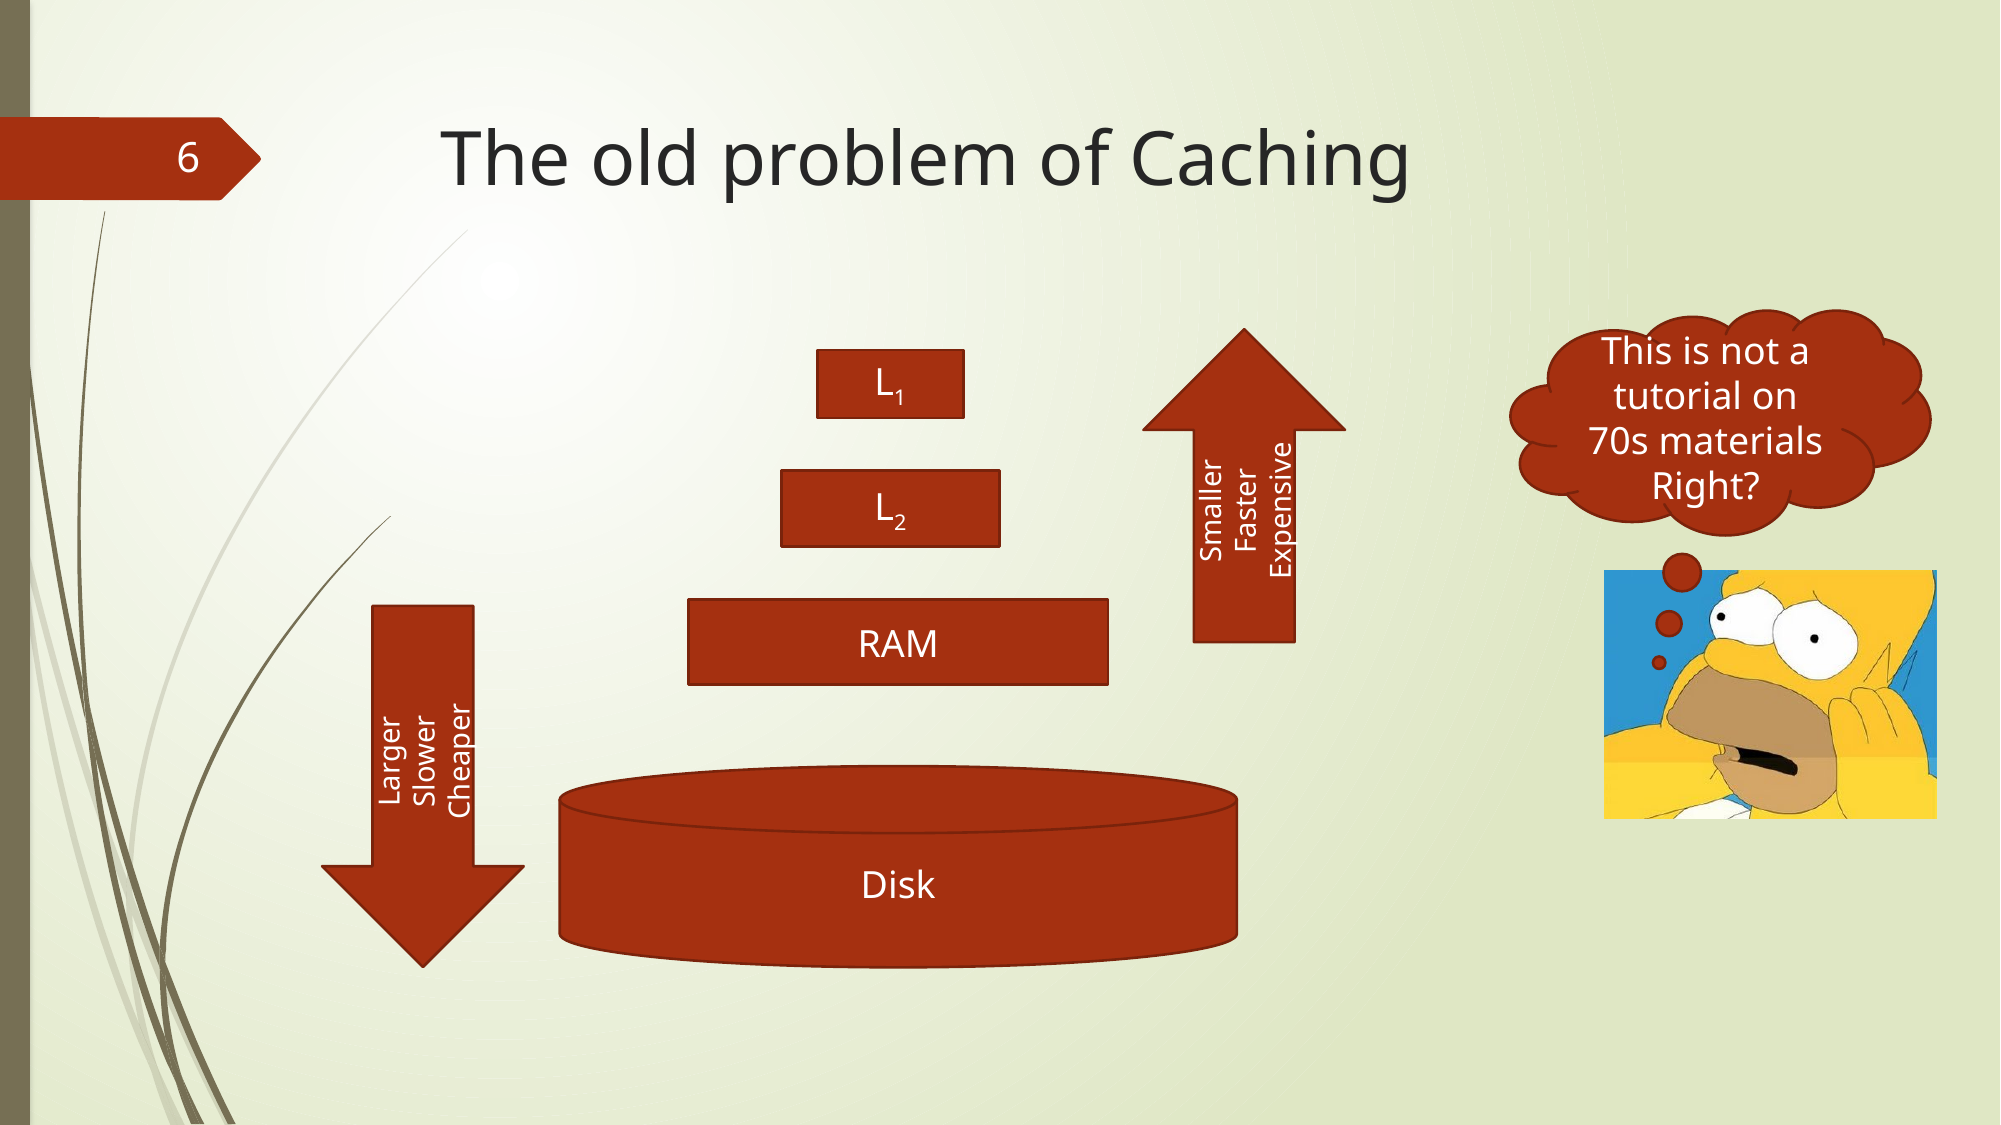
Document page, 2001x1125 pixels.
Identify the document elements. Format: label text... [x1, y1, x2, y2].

slide_number 6 [87, 129, 216, 190]
text_box This is not a tutorial on 70s materials Right? [1509, 309, 1932, 537]
title The old problem of Caching [425, 102, 1888, 313]
text_box Smaller Faster Expensive [1222, 328, 1347, 644]
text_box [559, 349, 1238, 968]
picture [1604, 569, 1938, 820]
text_box Larger Slower Cheaper [320, 604, 525, 968]
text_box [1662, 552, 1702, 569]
